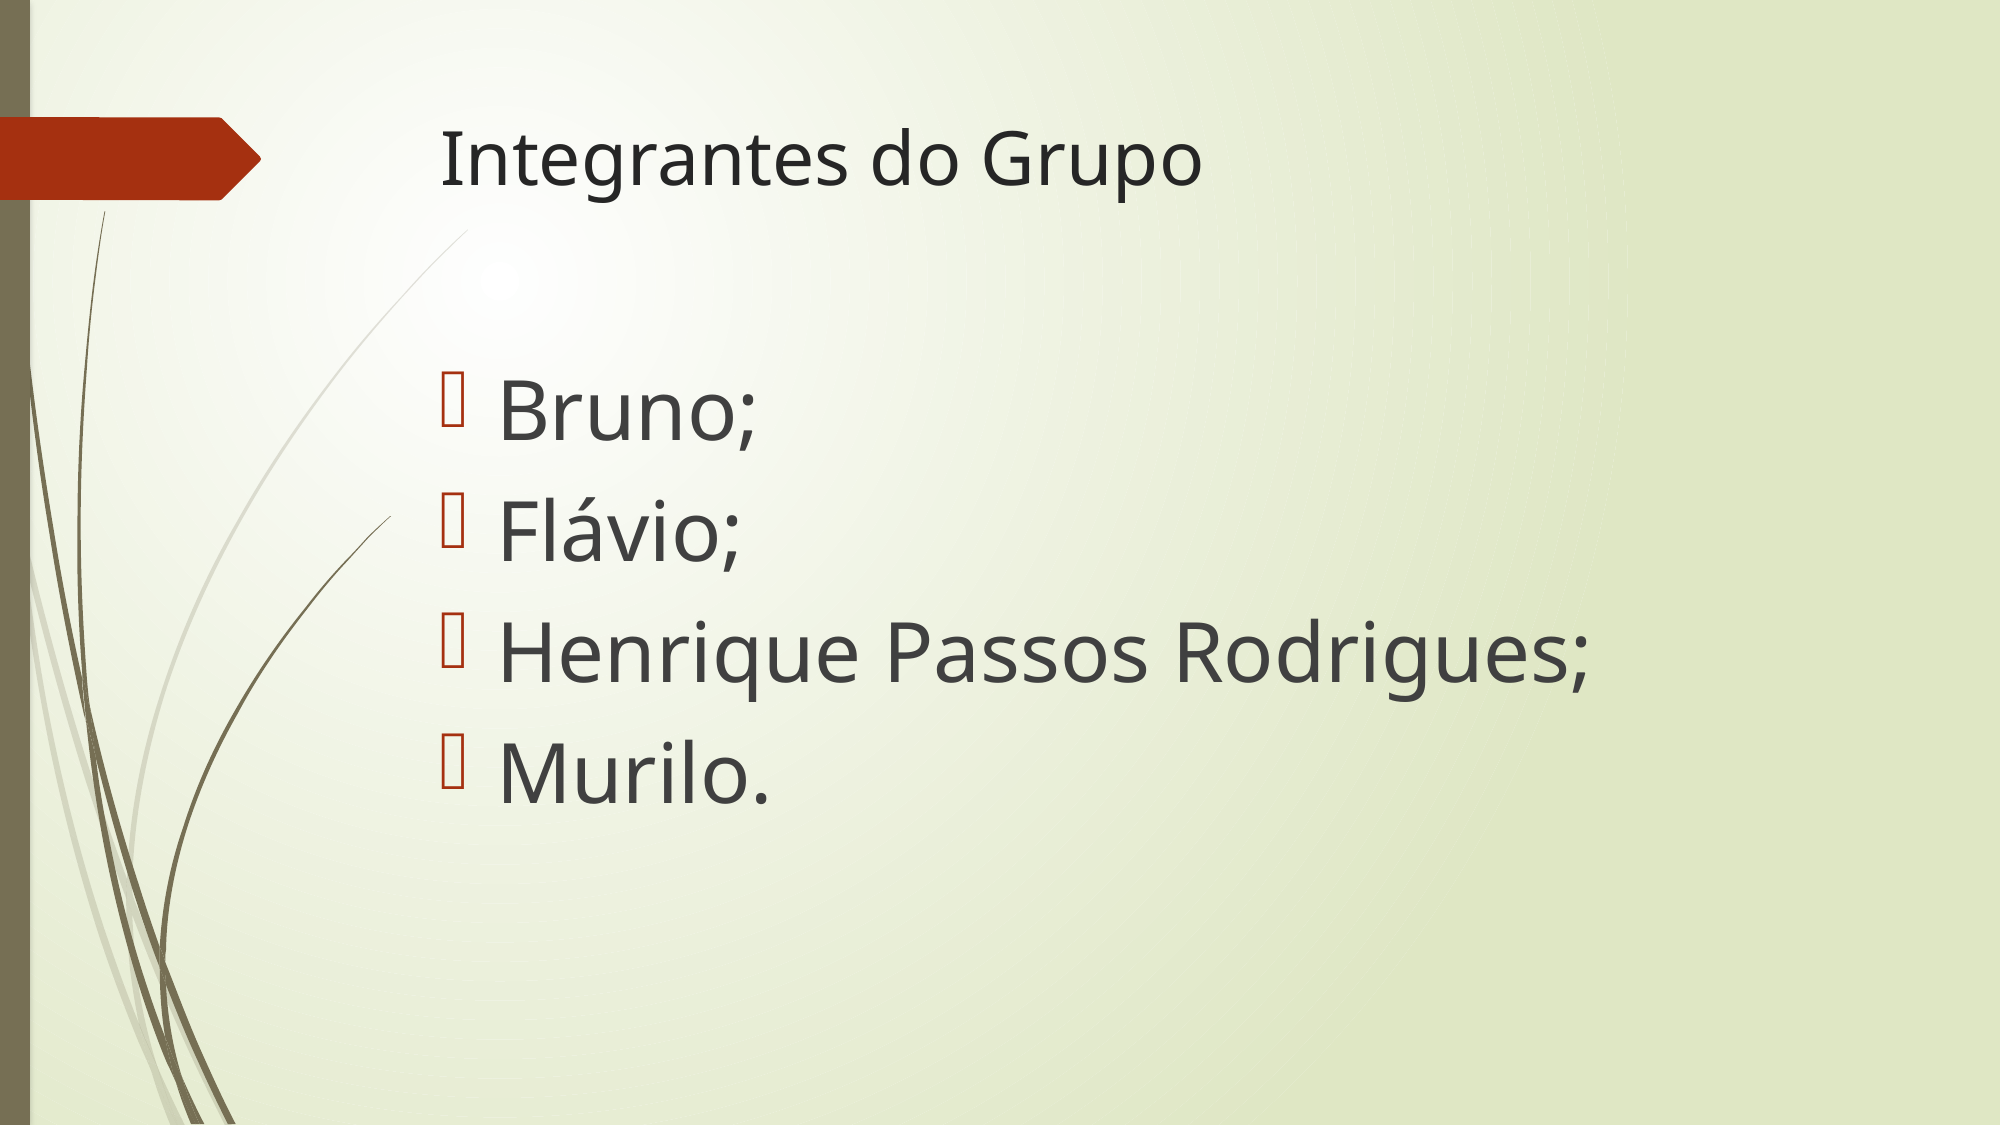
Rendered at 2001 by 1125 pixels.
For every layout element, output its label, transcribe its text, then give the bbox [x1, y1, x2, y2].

list Bruno; Flávio; Henrique Passos Rodrigues; Murilo. [424, 350, 1888, 970]
title Integrantes do Grupo [425, 102, 1888, 313]
